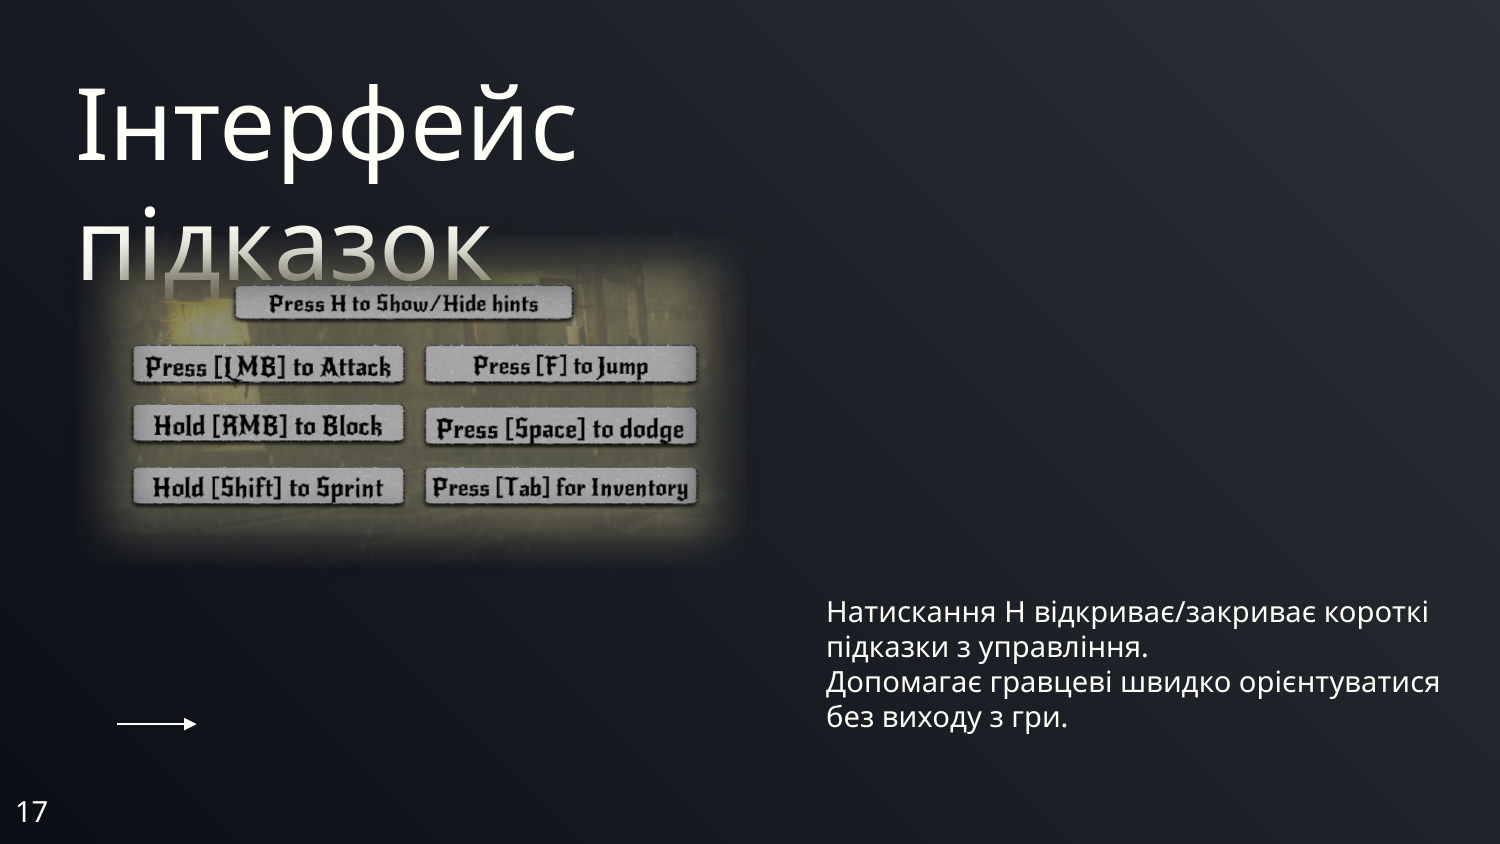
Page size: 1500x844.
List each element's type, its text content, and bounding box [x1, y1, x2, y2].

subtitle Натискання H відкриває/закриває короткі підказки з управління. Допомагає гравцеві швидко орієнтуватися без виходу з гри. [811, 577, 1474, 753]
title Інтерфейс підказок [60, 45, 990, 221]
text_box 17 [0, 778, 73, 844]
picture [60, 213, 765, 586]
